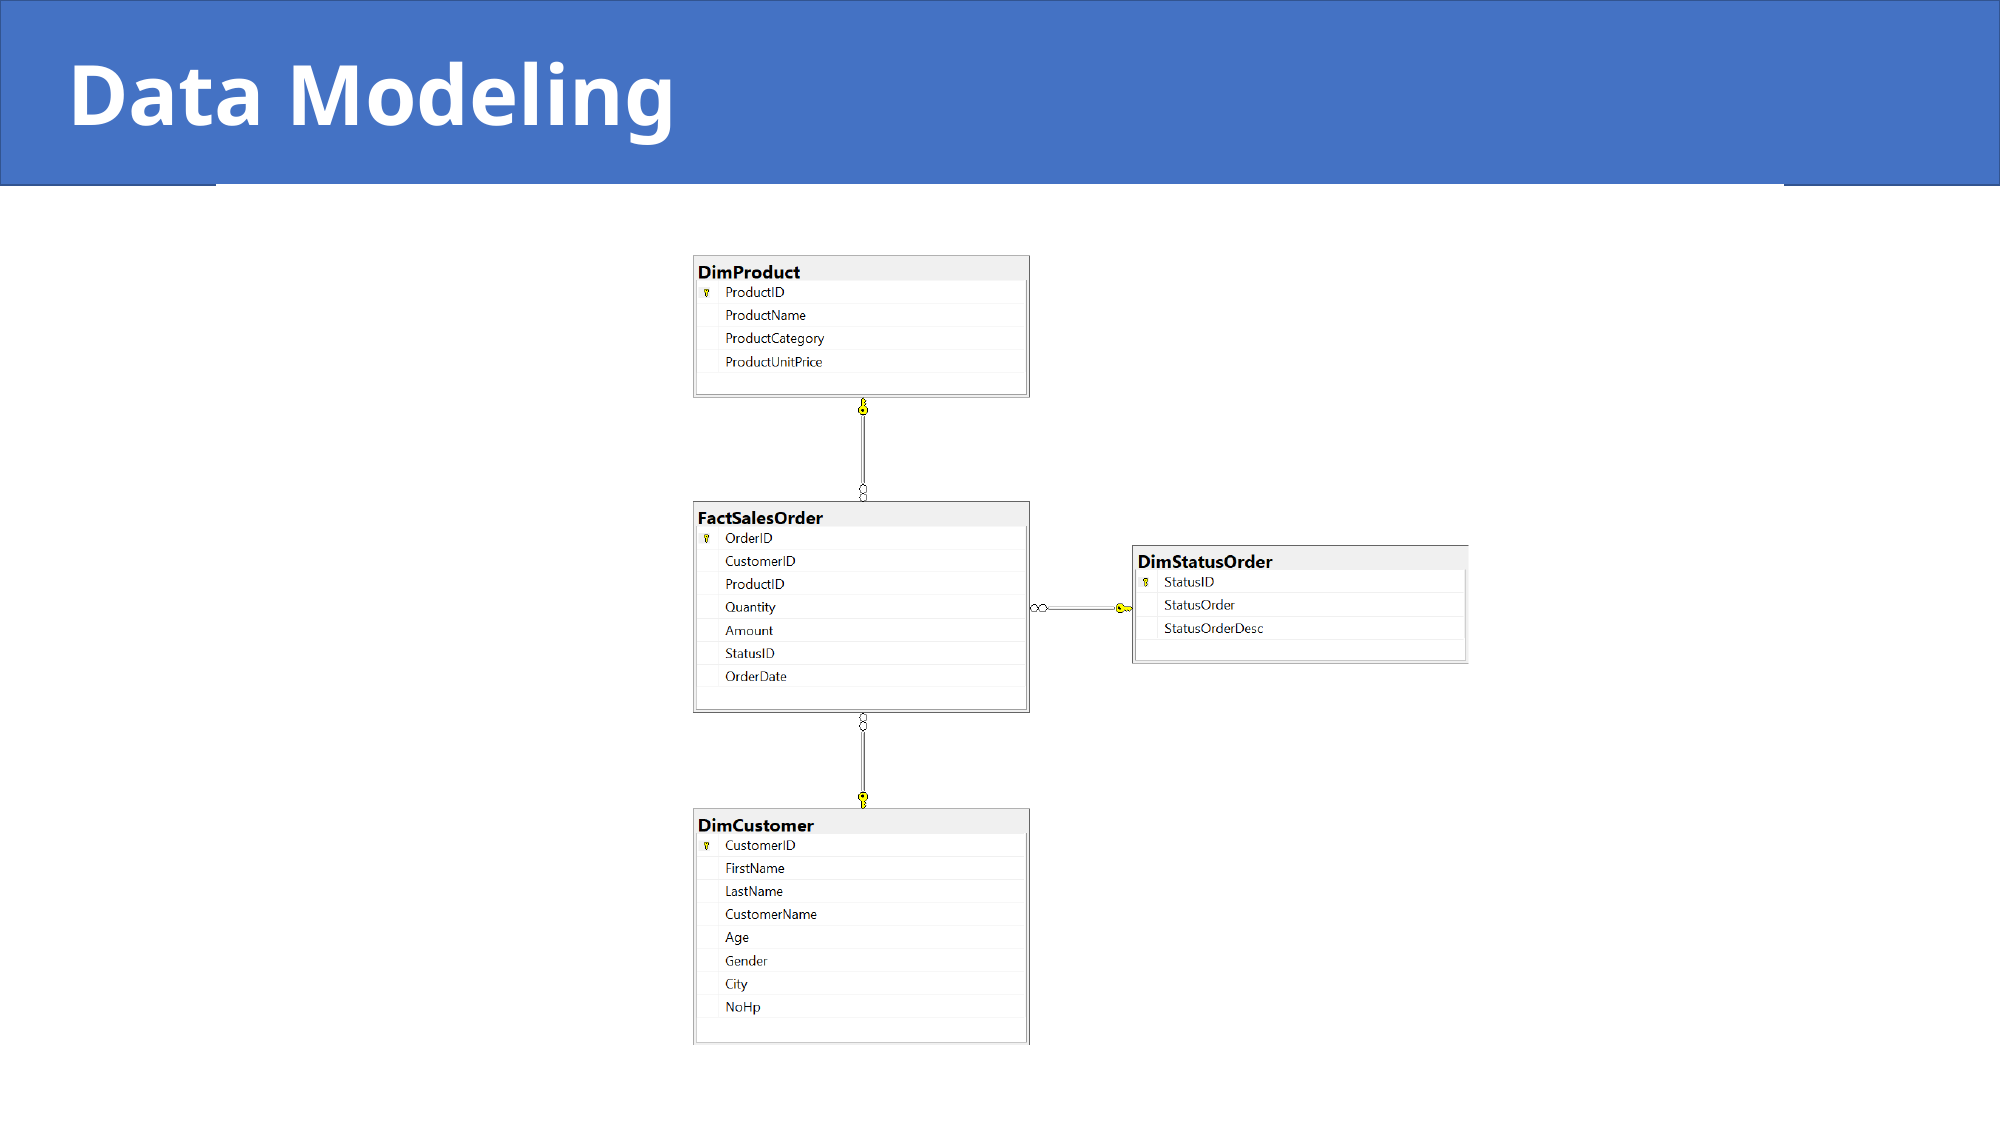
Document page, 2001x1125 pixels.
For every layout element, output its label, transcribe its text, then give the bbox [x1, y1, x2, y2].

text_box [0, 0, 2000, 186]
text_box Data Modeling [52, 34, 1670, 150]
picture [216, 184, 1784, 1114]
